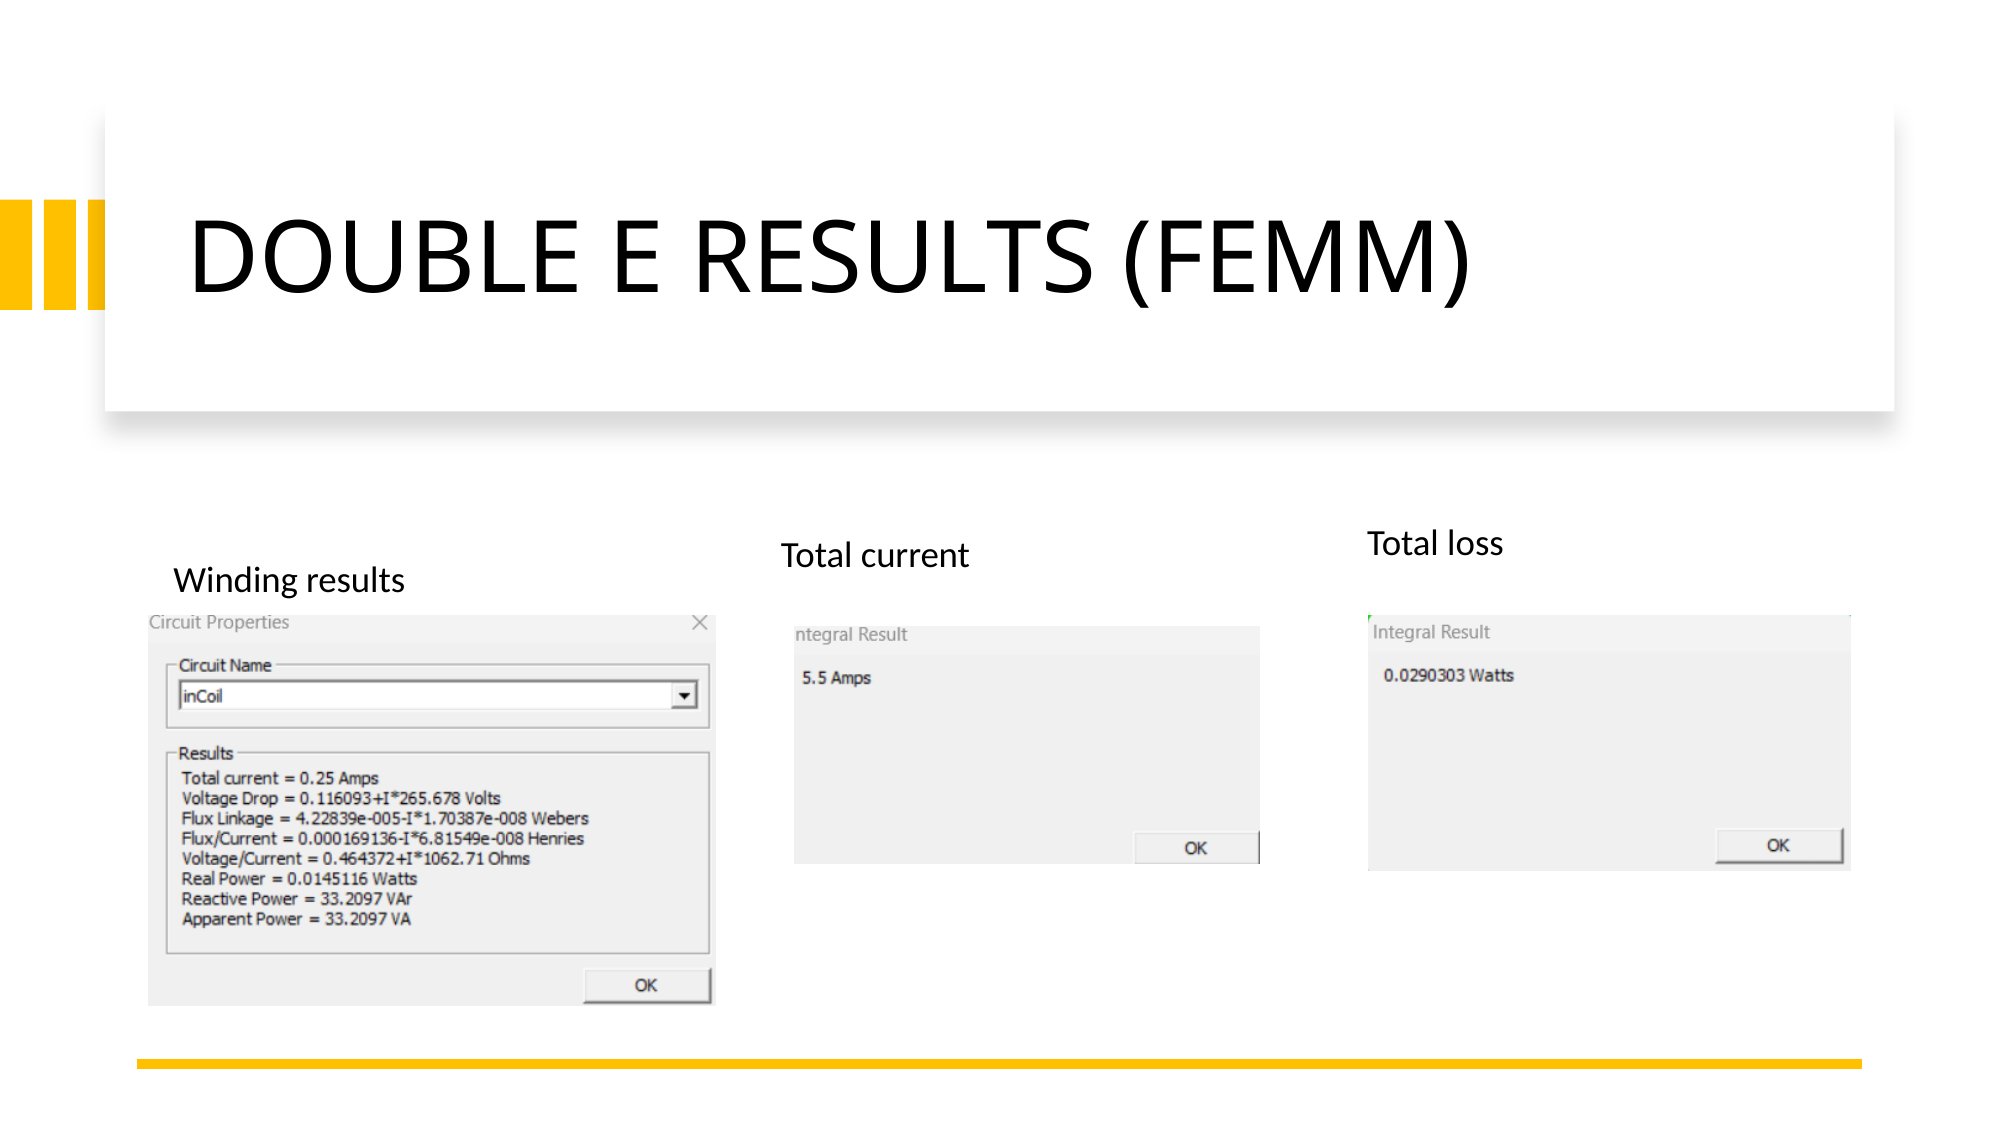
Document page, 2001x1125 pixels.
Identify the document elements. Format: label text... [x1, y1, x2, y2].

text_box Total current [766, 523, 1265, 582]
picture [794, 626, 1260, 864]
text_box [0, 199, 120, 311]
text_box [104, 100, 1895, 412]
picture [1368, 615, 1851, 871]
title DOUBLE E RESULTS (FEMM) [171, 132, 1840, 388]
text_box Winding results [158, 548, 658, 608]
picture [148, 615, 716, 1006]
text_box Total loss [1352, 511, 1851, 571]
text_box [0, 0, 2000, 1125]
